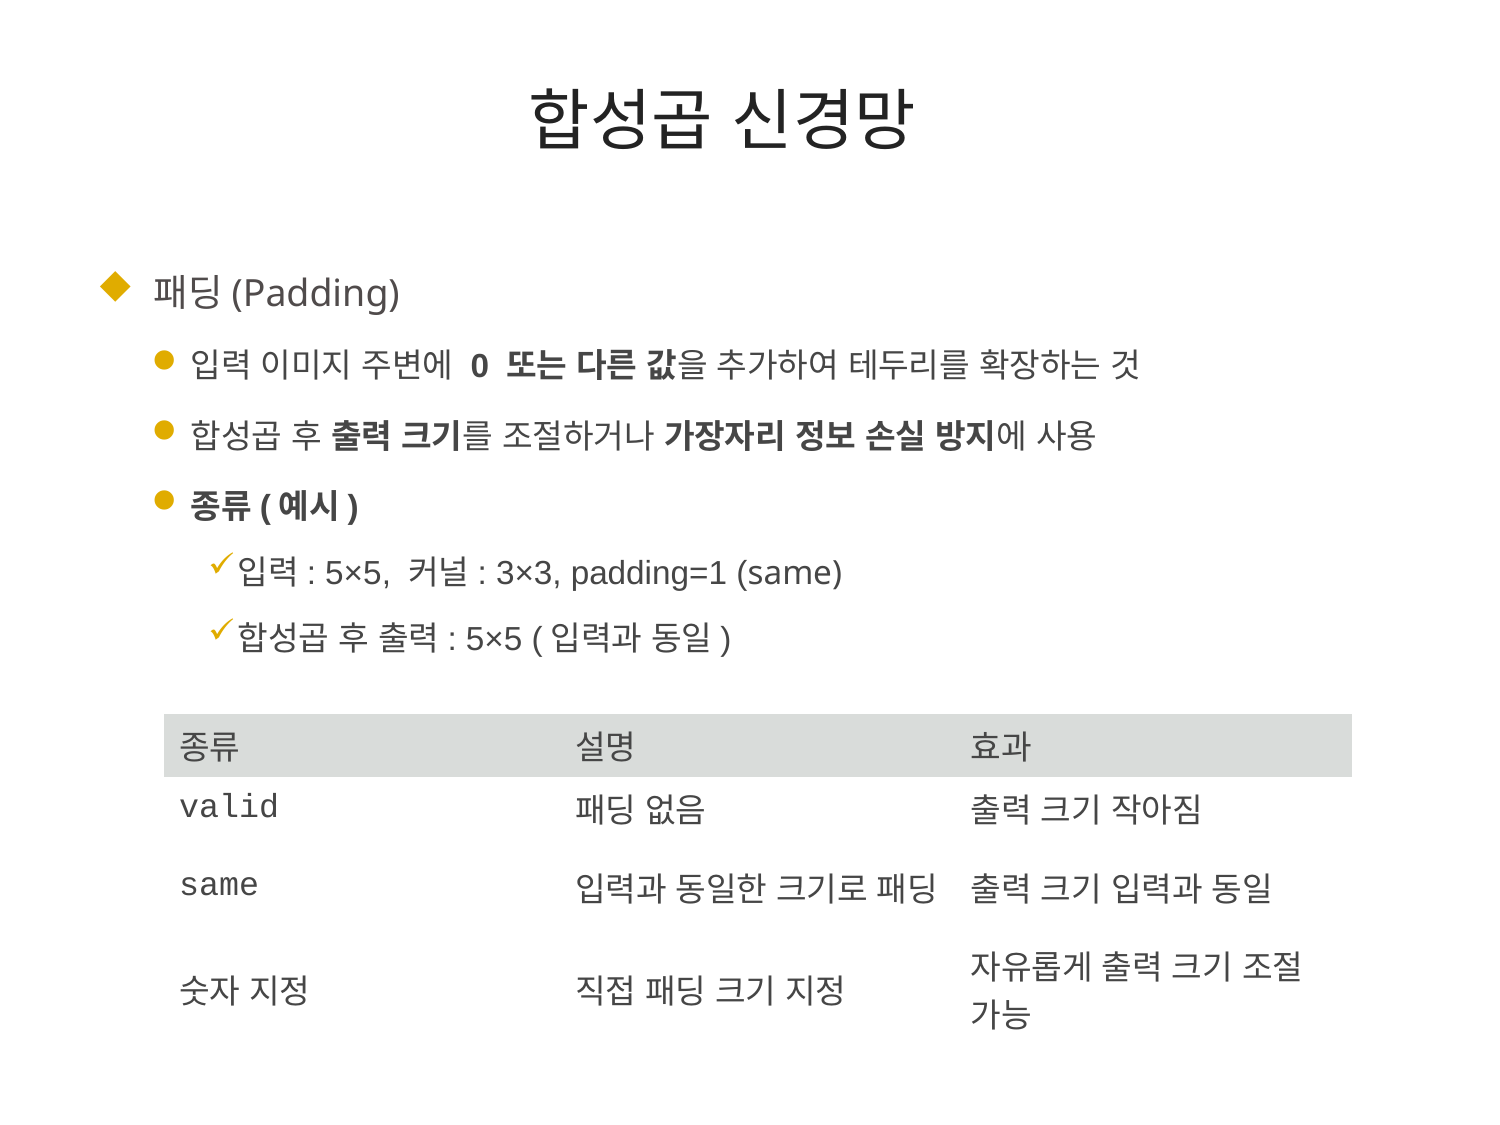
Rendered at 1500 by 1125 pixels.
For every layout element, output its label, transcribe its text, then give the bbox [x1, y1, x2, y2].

table_cell valid [164, 777, 560, 840]
table_header 효과 [956, 714, 1352, 777]
table_cell 출력 크기 입력과 동일 [956, 840, 1352, 933]
title 합성곱 신경망 [513, 62, 1032, 166]
table_header 종류 [164, 714, 560, 777]
table_cell 자유롭게 출력 크기 조절 가능 [956, 933, 1352, 1044]
table_cell 숫자 지정 [164, 933, 560, 1044]
table_cell 출력 크기 작아짐 [956, 777, 1352, 840]
table_cell same [164, 840, 560, 933]
table_cell 패딩 없음 [560, 777, 956, 840]
table_header 설명 [560, 714, 956, 777]
table_cell 직접 패딩 크기 지정 [560, 933, 956, 1044]
table_cell 입력과 동일한 크기로 패딩 [560, 840, 956, 933]
list 패딩(Padding) 입력 이미지 주변에 0 또는 다른 값을 추가하여 테두리를 확장하는 것 합성곱 후 출력 크기를 조절하거나 가장자리 정보 손실 방지에 사용 종류(예시) 입력: 5×5, 커널: 3×3, padding=1 (same) 합성곱 후 출력: 5×5 (입력과 동일) [81, 239, 1412, 1083]
